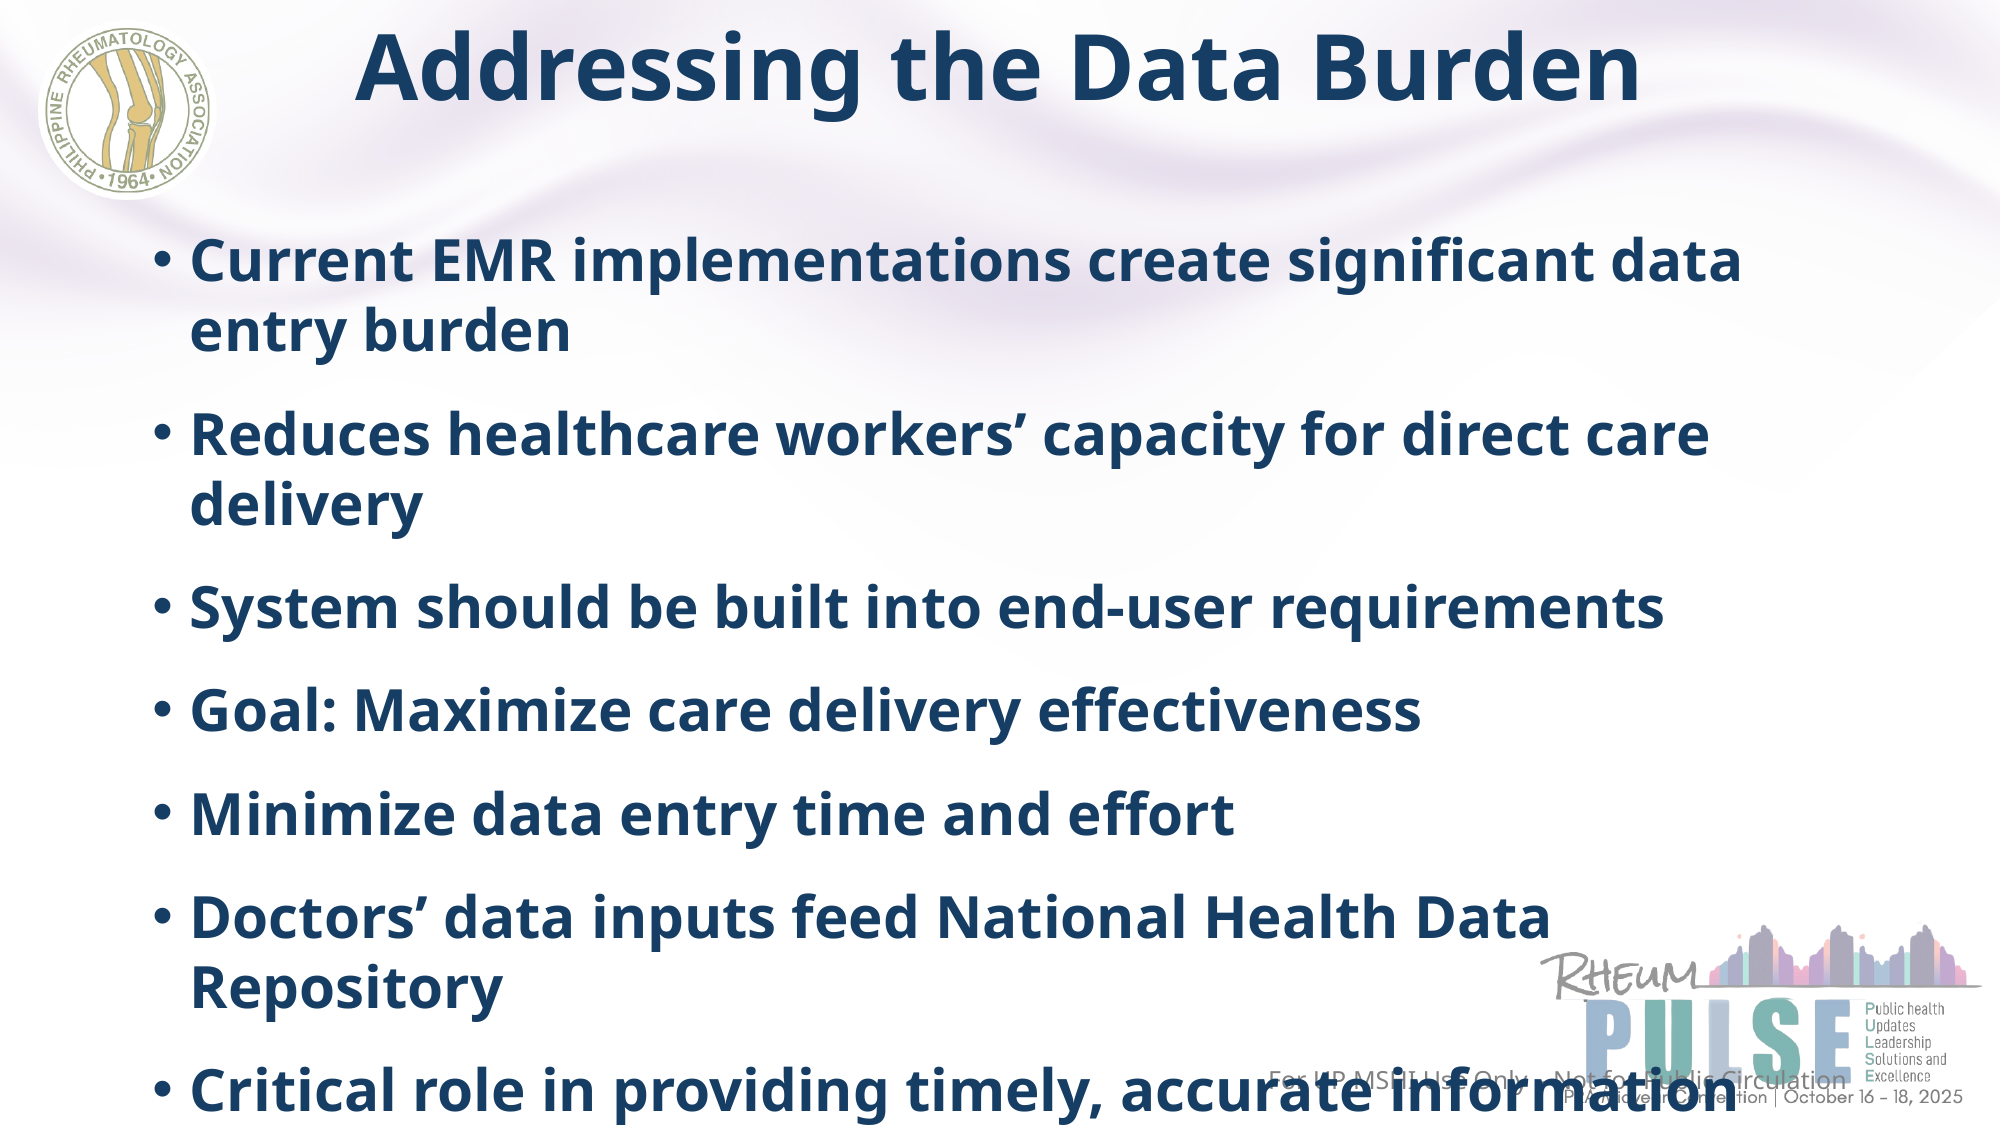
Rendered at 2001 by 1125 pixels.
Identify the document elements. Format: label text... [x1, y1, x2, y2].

title Addressing the Data Burden [0, 0, 2000, 142]
list Current EMR implementations create significant data entry burden Reduces healthcare workers’ capacity for direct care delivery System should be built into end-user requirements Goal: Maximize care delivery effectiveness Minimize data entry time and effort Doctors’ data inputs feed National Health Data Repository Critical role in providing timely, accurate information [137, 215, 1863, 1043]
